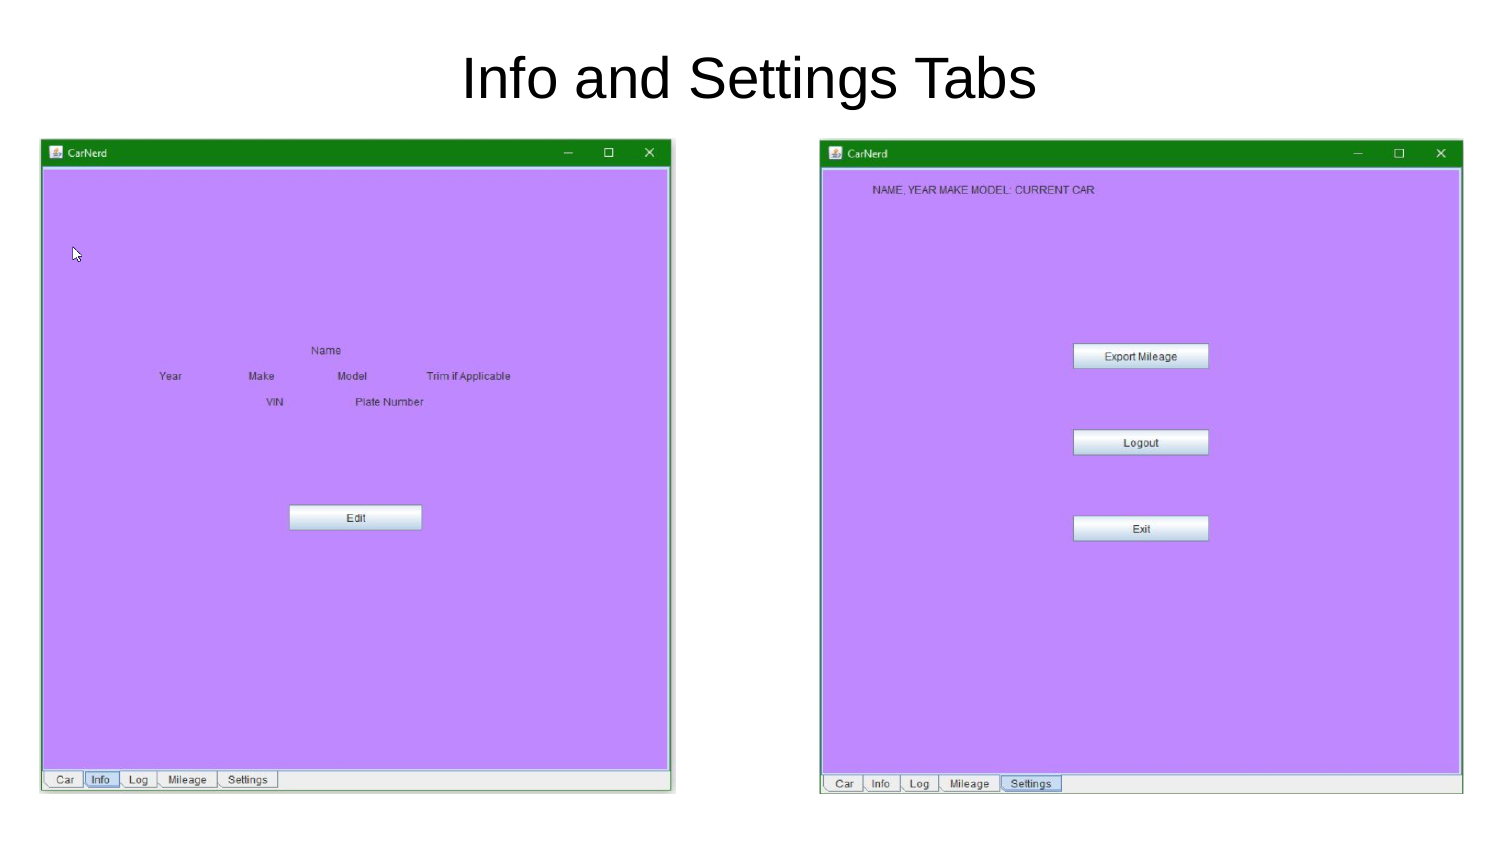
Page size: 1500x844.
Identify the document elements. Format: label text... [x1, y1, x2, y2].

picture [39, 138, 676, 794]
picture [819, 138, 1465, 794]
title Info and Settings Tabs [51, 24, 1449, 119]
